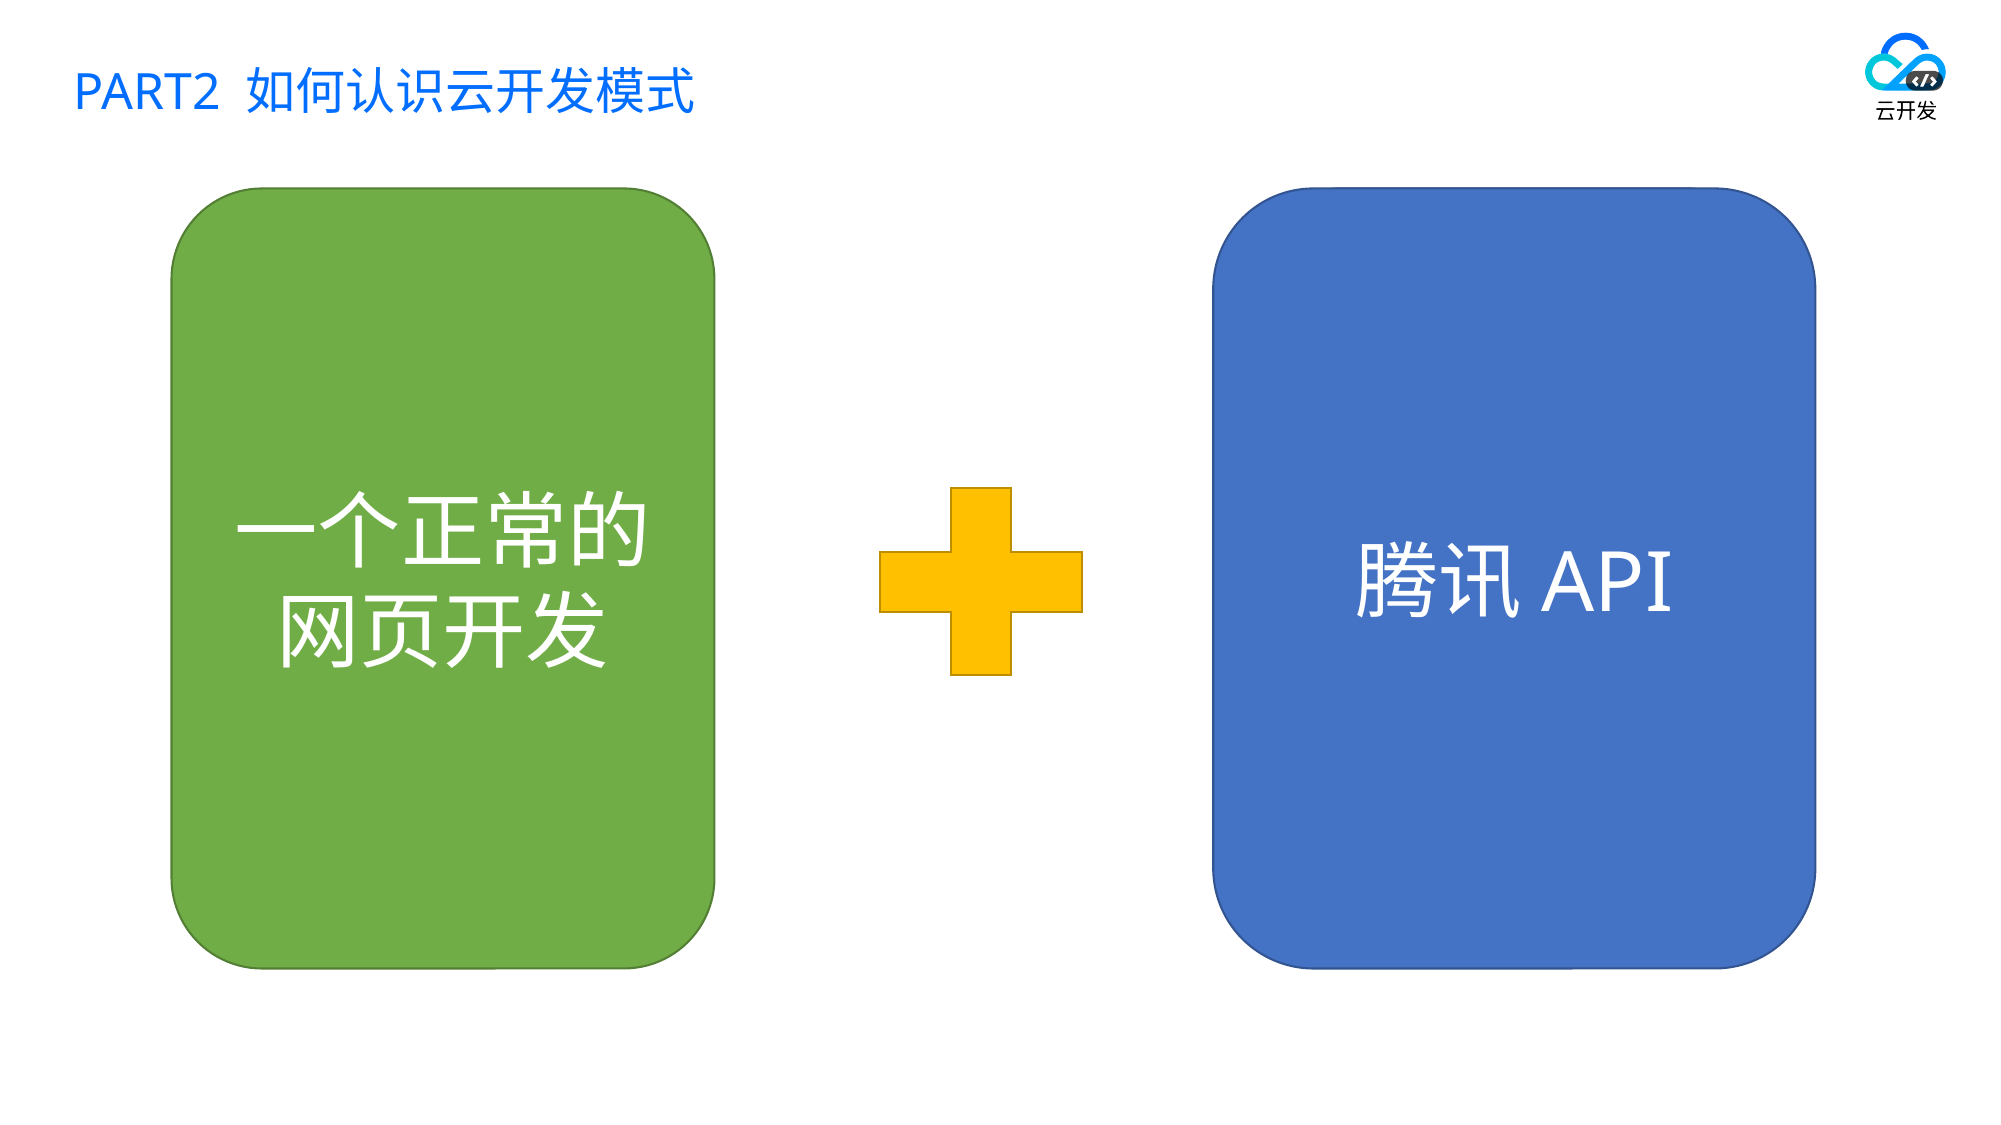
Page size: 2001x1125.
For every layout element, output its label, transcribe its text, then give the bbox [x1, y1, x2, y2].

text_box [879, 487, 1083, 676]
text_box 腾讯API [1212, 187, 1817, 970]
picture [1862, 30, 1949, 123]
title PART2 如何认识云开发模式 [59, 59, 1784, 277]
text_box 一个正常的网页开发 [170, 187, 716, 970]
